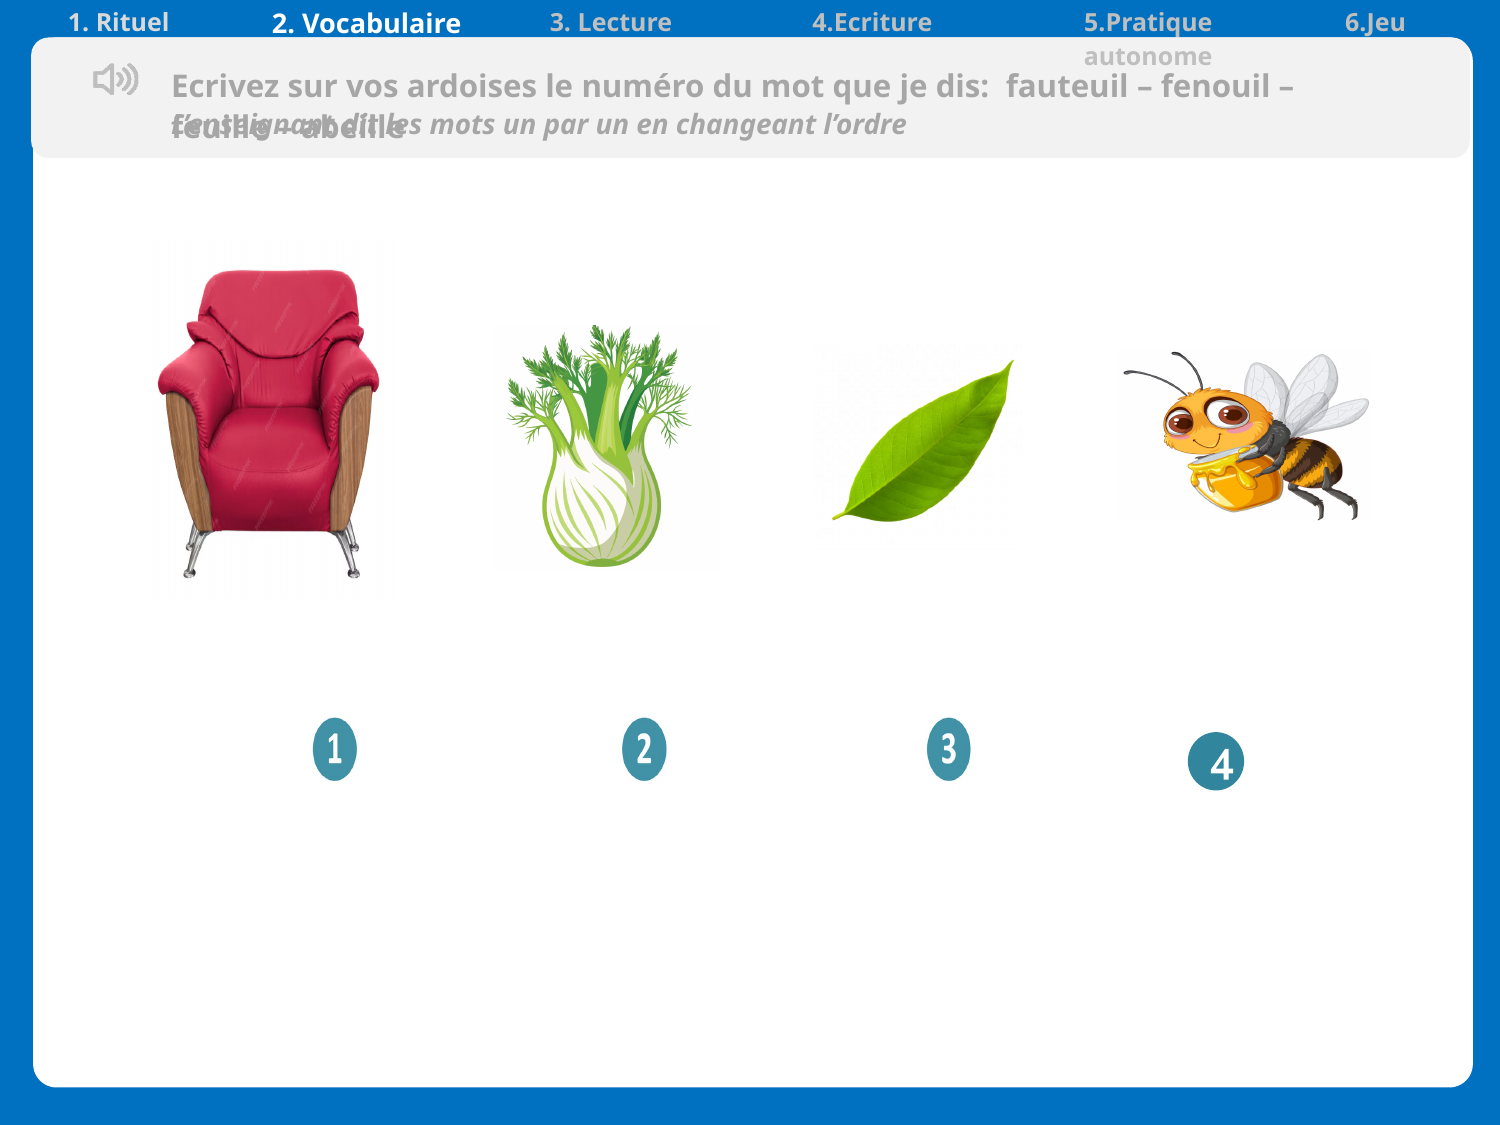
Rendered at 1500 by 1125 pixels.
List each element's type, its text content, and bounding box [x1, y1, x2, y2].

text_box [29, 42, 1472, 161]
table_header 2. Vocabulaire [244, 0, 489, 54]
table_header 4.Ecriture [733, 0, 1012, 54]
text_box [93, 72, 139, 95]
table_header 5.Pratique autonome [1012, 0, 1285, 54]
table_header 6.Jeu [1285, 0, 1467, 72]
text_box  [1185, 730, 1247, 793]
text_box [299, 709, 981, 794]
table_header 1. Rituel [0, 0, 244, 72]
picture [492, 325, 719, 570]
text_box Ecrivez sur vos ardoises le numéro du mot que je dis: fauteuil – fenouil – feuille – abeille [156, 54, 1407, 153]
text_box [31, 47, 1475, 1090]
picture [143, 240, 396, 599]
text_box [0, 0, 1500, 1125]
picture [1116, 348, 1371, 522]
picture [813, 344, 1022, 551]
table_header 3. Lecture [489, 0, 733, 54]
